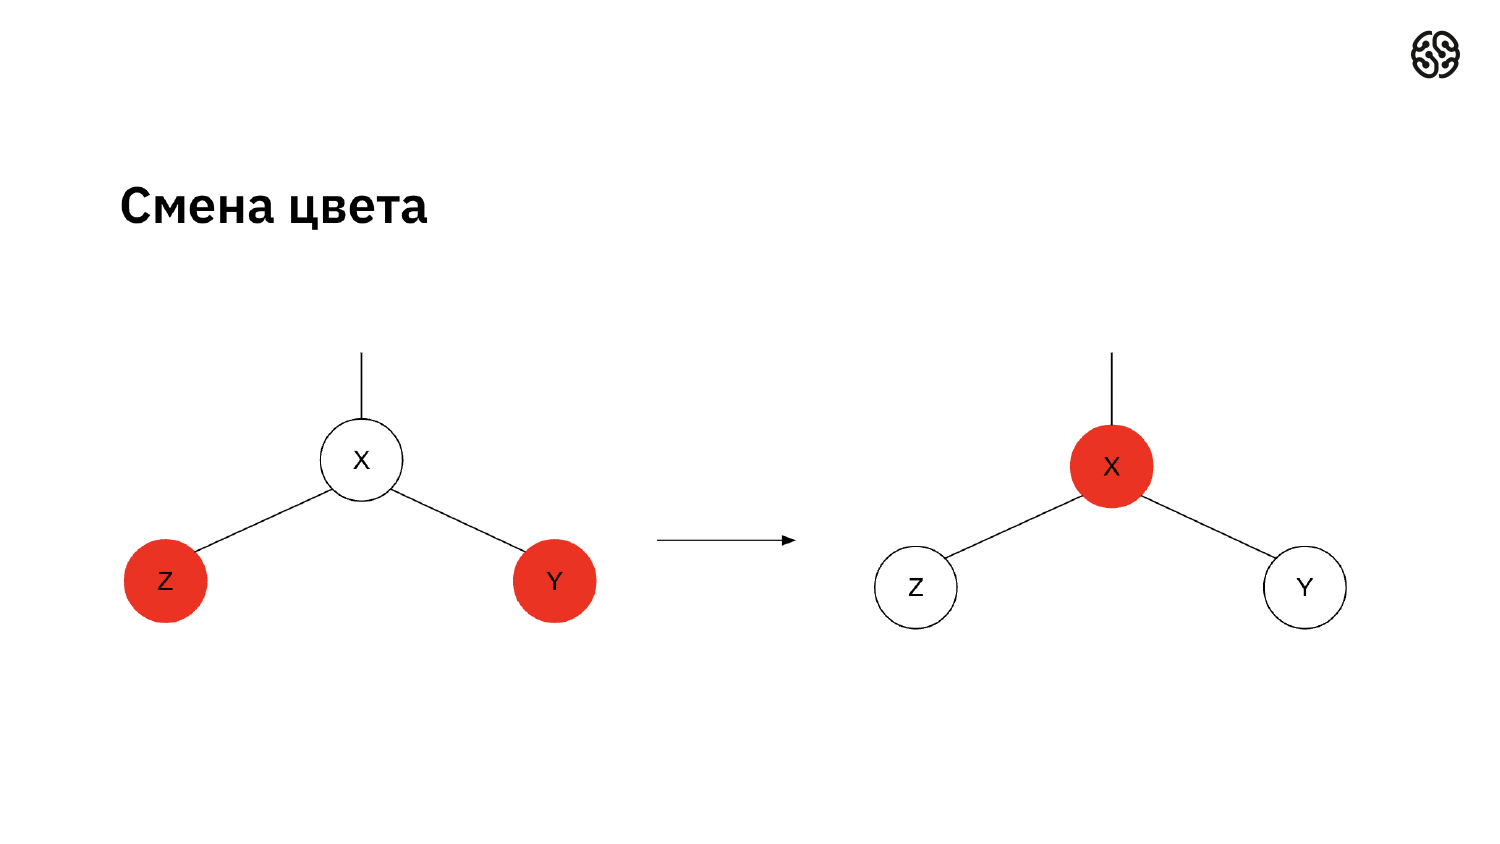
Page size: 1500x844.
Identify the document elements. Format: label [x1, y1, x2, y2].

picture [71, 176, 1370, 651]
picture [1411, 30, 1460, 79]
